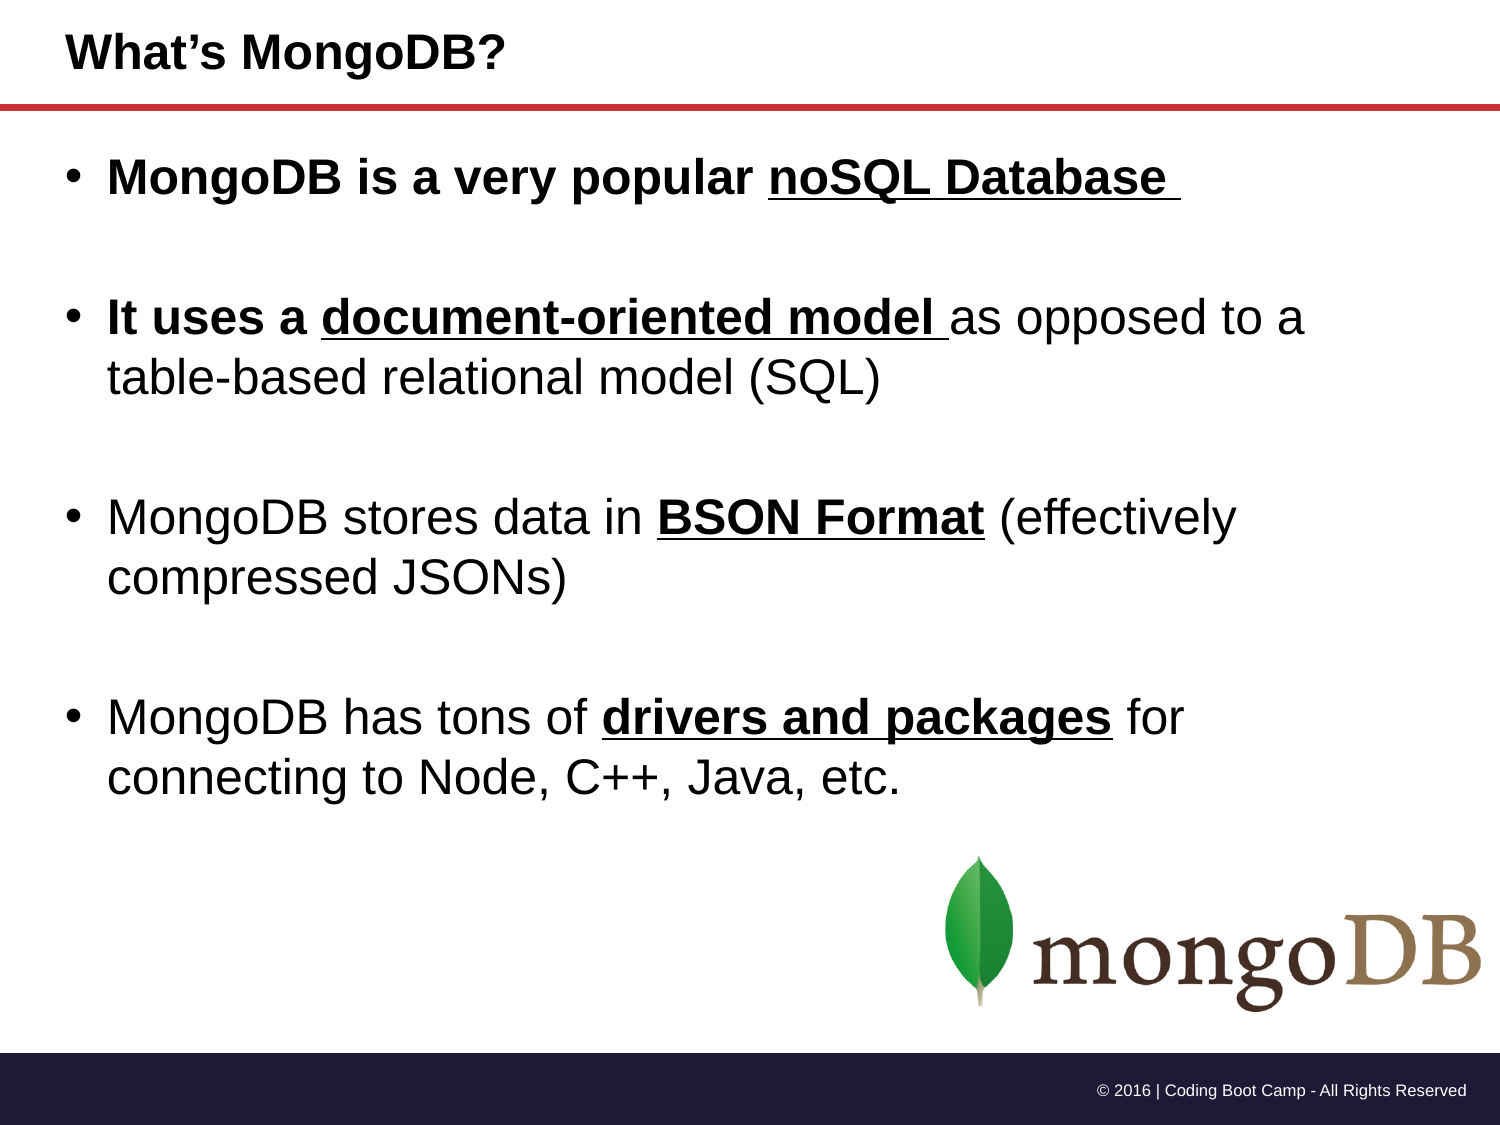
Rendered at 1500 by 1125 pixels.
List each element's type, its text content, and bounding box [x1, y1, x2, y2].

title What’s MongoDB? [50, 0, 948, 108]
picture [924, 837, 1500, 1030]
text_box MongoDB is a very popular noSQL Database It uses a document-oriented model as opposed to a table-based relational model (SQL) MongoDB stores data in BSON Format (effectively compressed JSONs) MongoDB has tons of drivers and packages for connecting to Node, C++, Java, etc. [49, 137, 1400, 1030]
